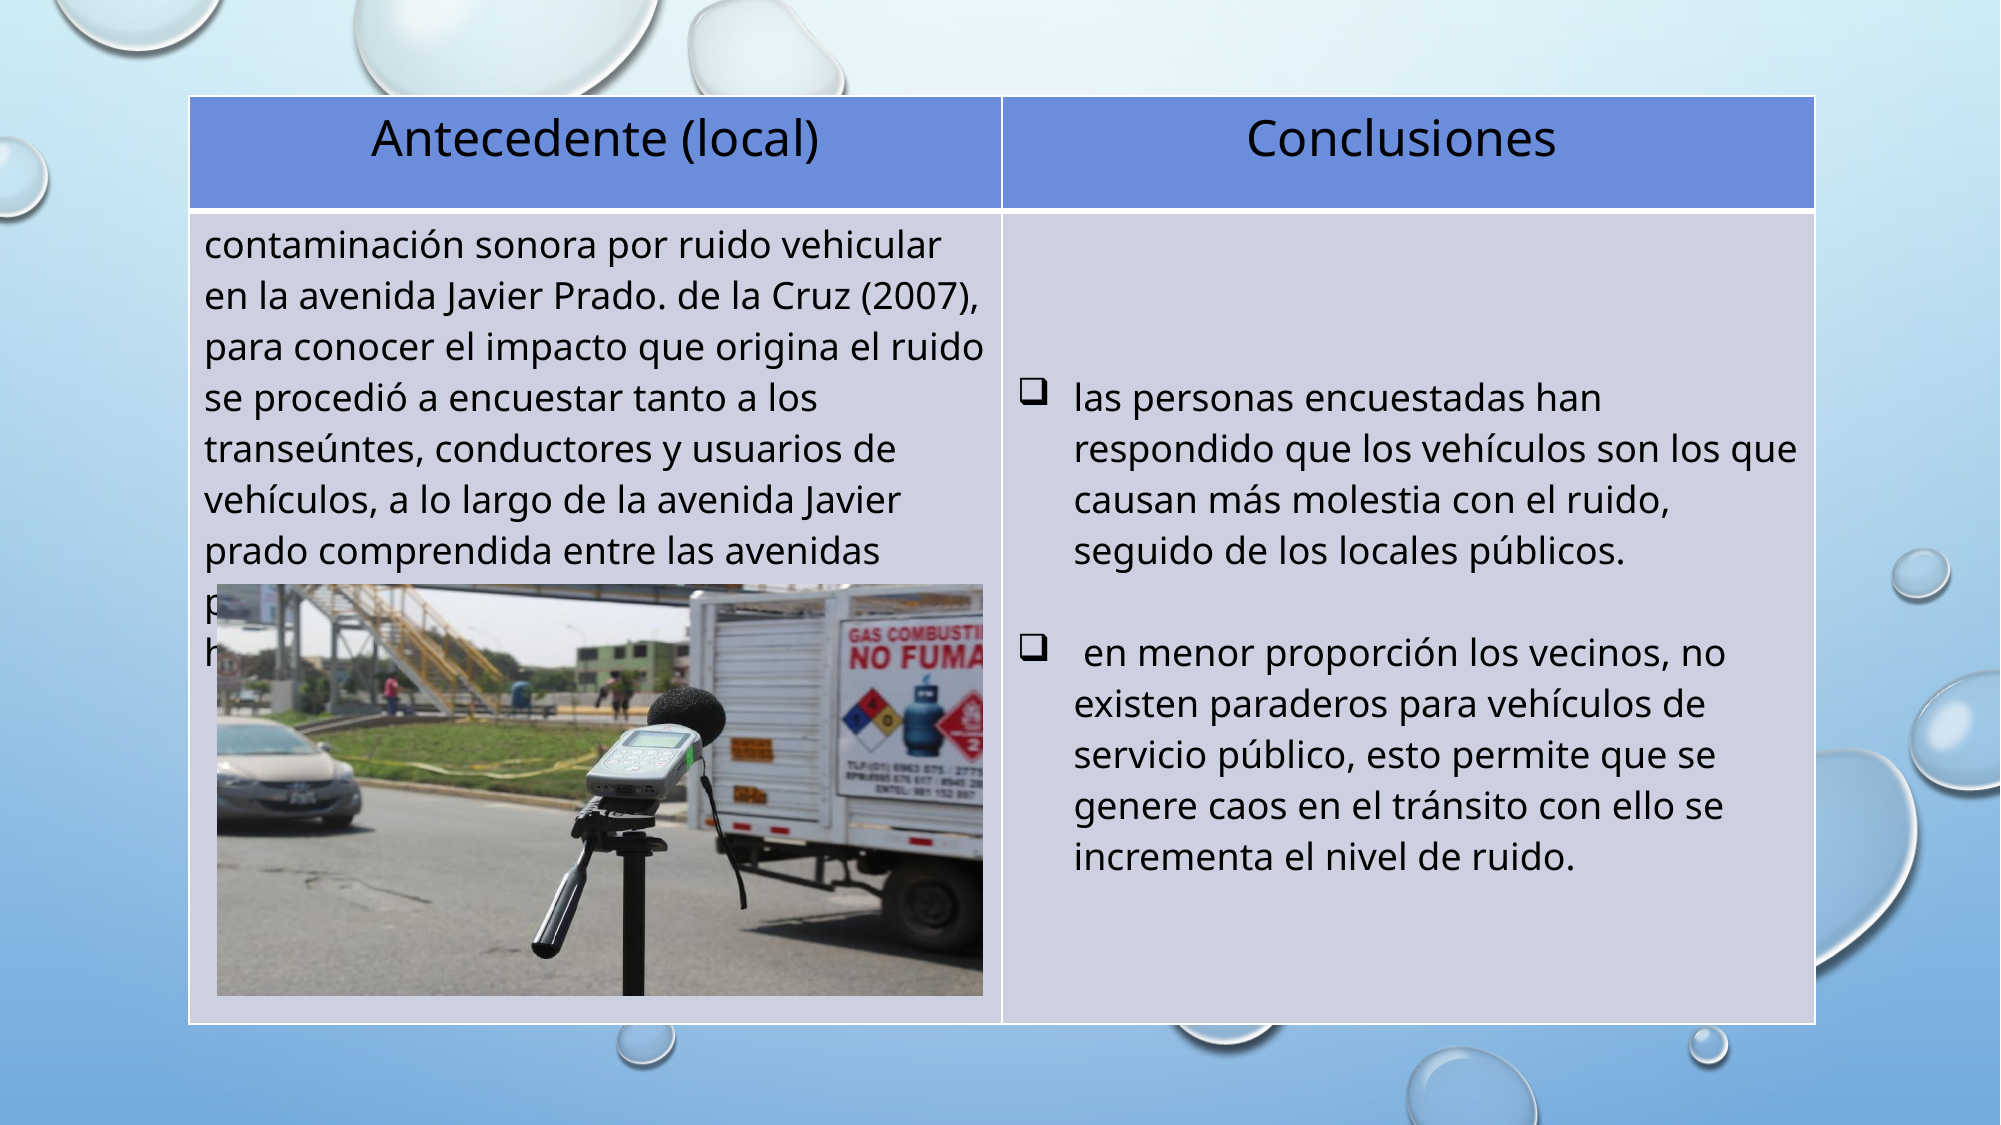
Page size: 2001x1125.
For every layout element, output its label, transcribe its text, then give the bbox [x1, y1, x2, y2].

table_header Antecedente (local) [190, 97, 1001, 208]
table_cell las personas encuestadas han respondido que los vehículos son los que causan más molestia con el ruido, seguido de los locales públicos. en menor proporción los vecinos, no existen paraderos para vehículos de servicio público, esto permite que se genere caos en el tránsito con ello se incrementa el nivel de ruido. [1003, 214, 1814, 1023]
picture [0, 0, 2000, 1125]
table_cell contaminación sonora por ruido vehicular en la avenida Javier Prado. de la Cruz (2007), para conocer el impacto que origina el ruido se procedió a encuestar tanto a los transeúntes, conductores y usuarios de vehículos, a lo largo de la avenida Javier prado comprendida entre las avenidas paseo de la república y arenales en el horario 07:00-09:00 y 15:00-19:00 horas. [190, 214, 1001, 1023]
table_header Conclusiones [1003, 97, 1814, 208]
